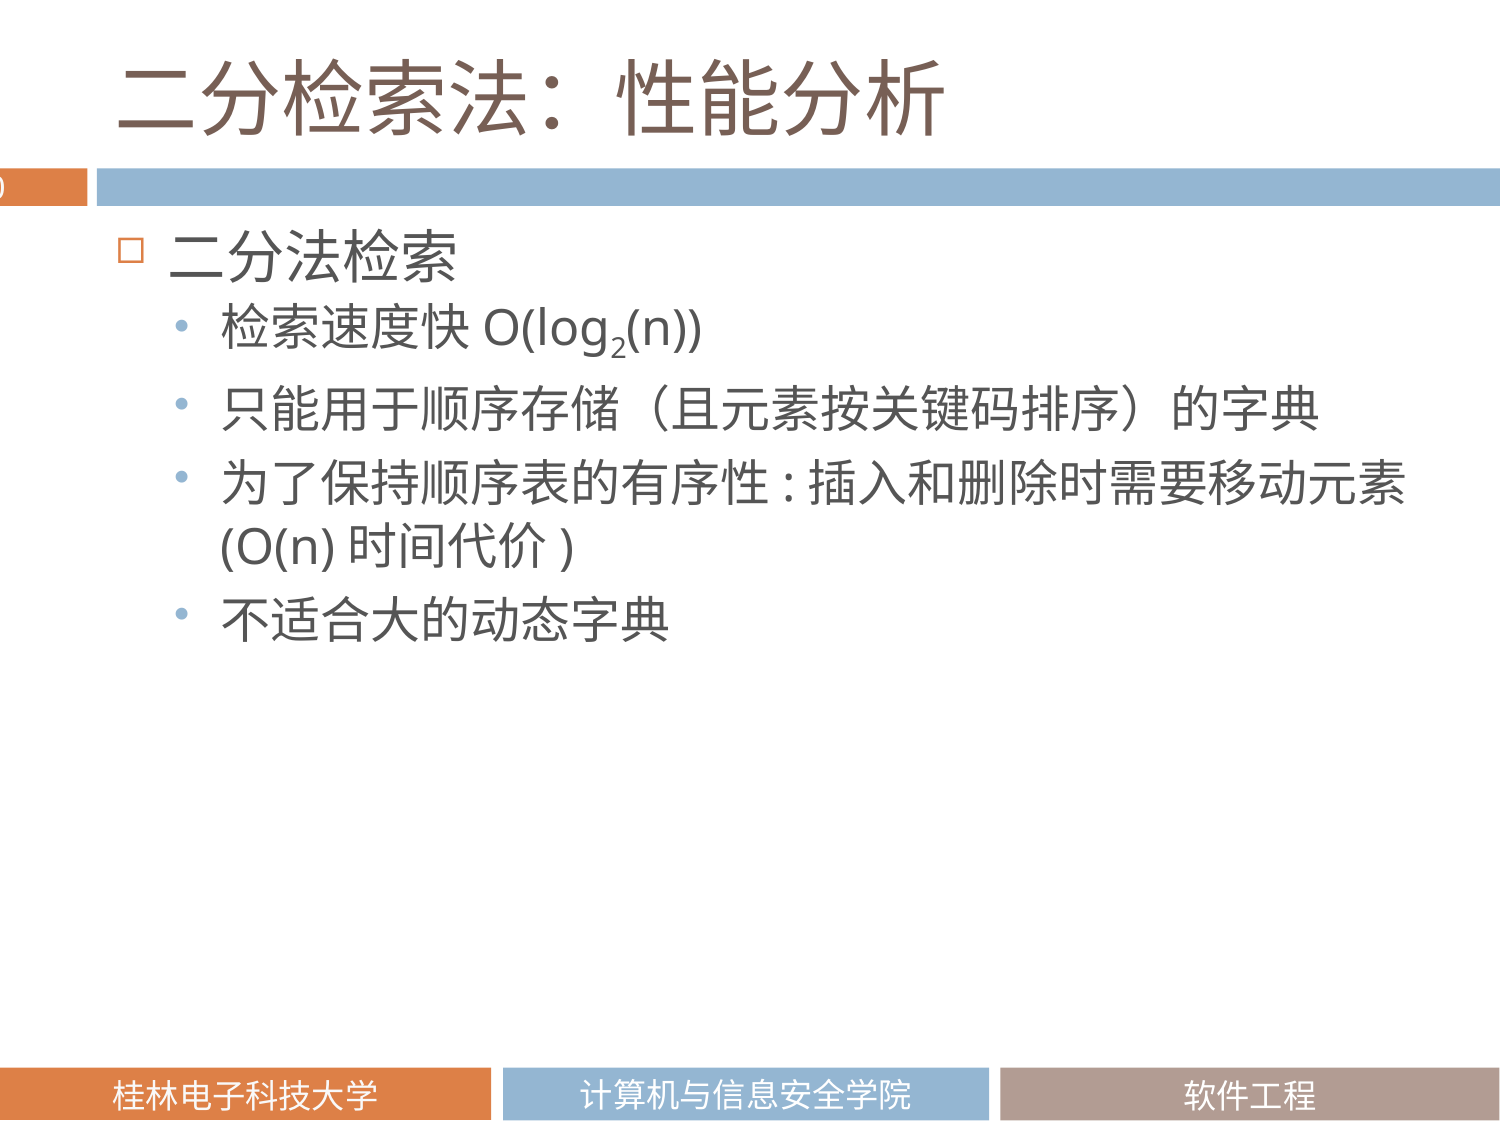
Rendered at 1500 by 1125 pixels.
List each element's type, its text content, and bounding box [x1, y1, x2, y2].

list 二分法检索 检索速度快O(log2(n)) 只能用于顺序存储（且元素按关键码排序）的字典 为了保持顺序表的有序性:插入和删除时需要移动元素(O(n)时间代价) 不适合大的动态字典 [100, 219, 1439, 1006]
title 二分检索法：性能分析 [99, 37, 1438, 155]
